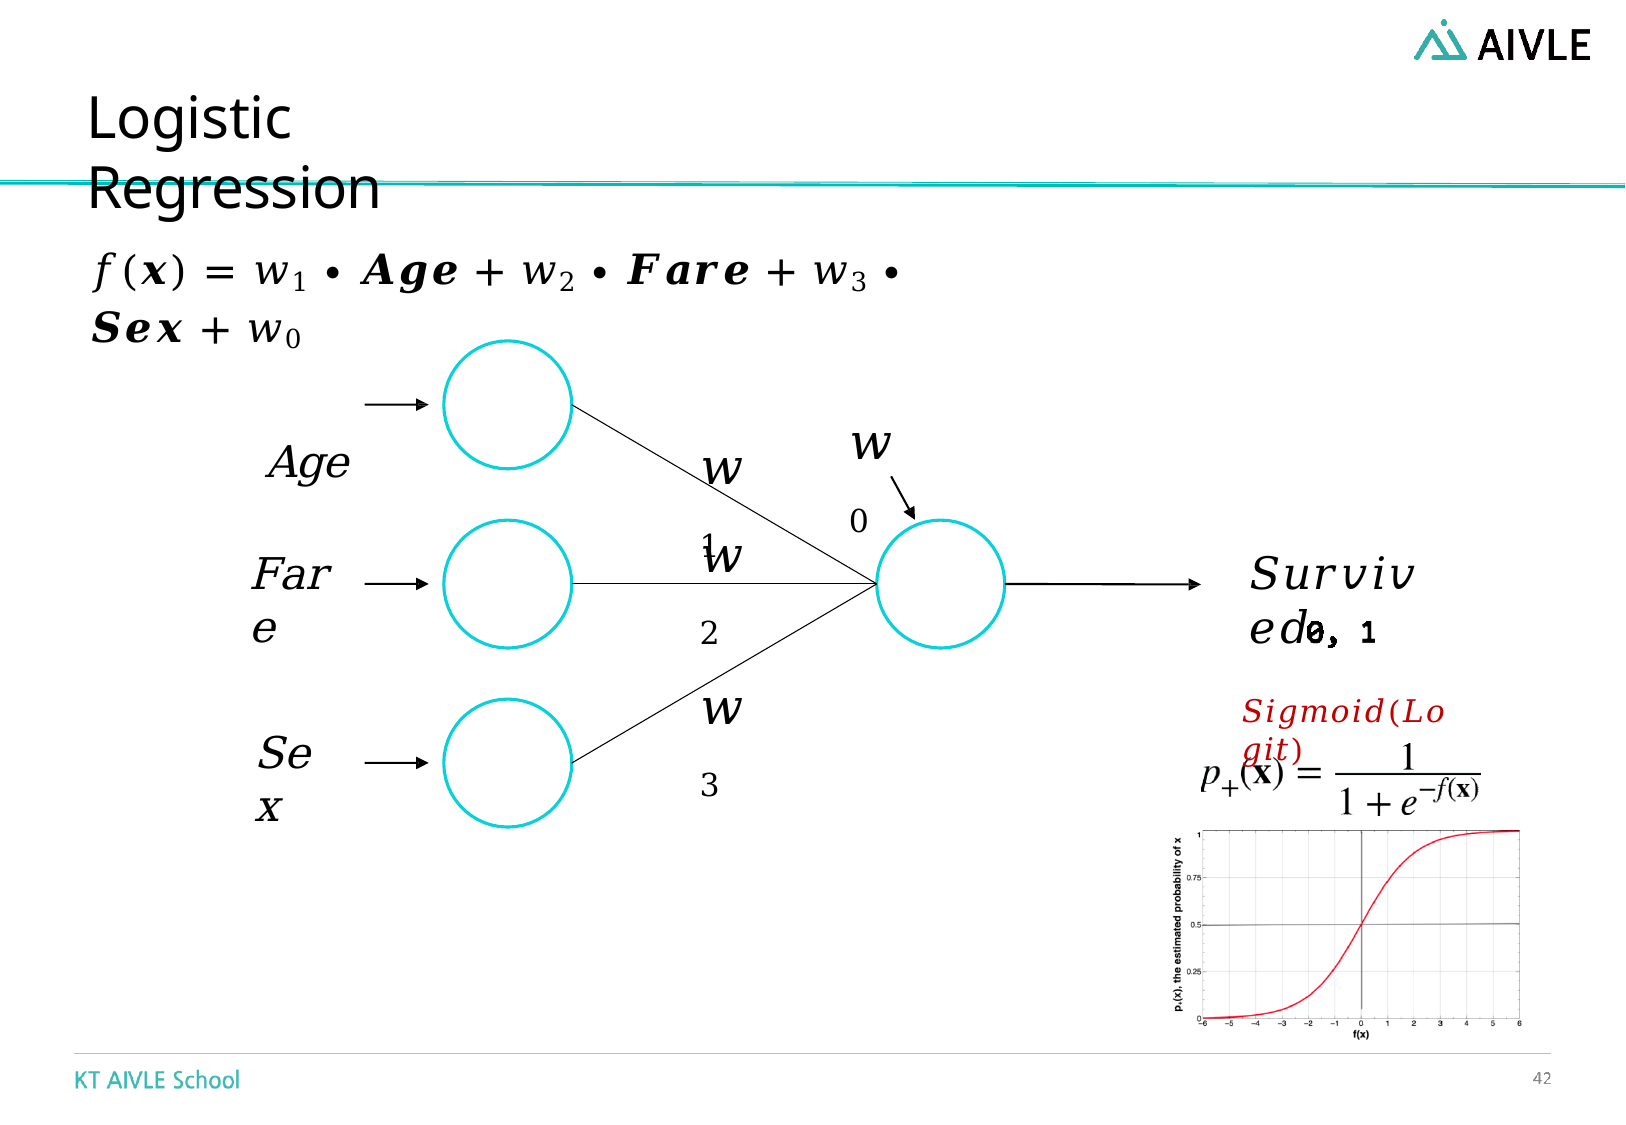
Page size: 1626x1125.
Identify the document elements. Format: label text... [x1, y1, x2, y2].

picture [74, 1069, 239, 1090]
text_box [364, 577, 429, 591]
text_box [364, 756, 429, 770]
text_box [364, 398, 429, 411]
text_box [442, 339, 1007, 829]
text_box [890, 475, 1522, 1041]
text_box Fare [246, 543, 330, 651]
picture [1414, 19, 1590, 60]
text_box 𝑓(𝒙) = 𝑤1 ∙ 𝑨𝒈𝒆 + 𝑤2 ∙ 𝑭𝒂𝒓𝒆 + 𝑤3 ∙ 𝑺𝒆𝒙 + 𝑤0 Age [80, 237, 914, 486]
text_box Sex [251, 722, 317, 831]
picture [1533, 1071, 1551, 1084]
title Logistic Regression [83, 78, 522, 237]
